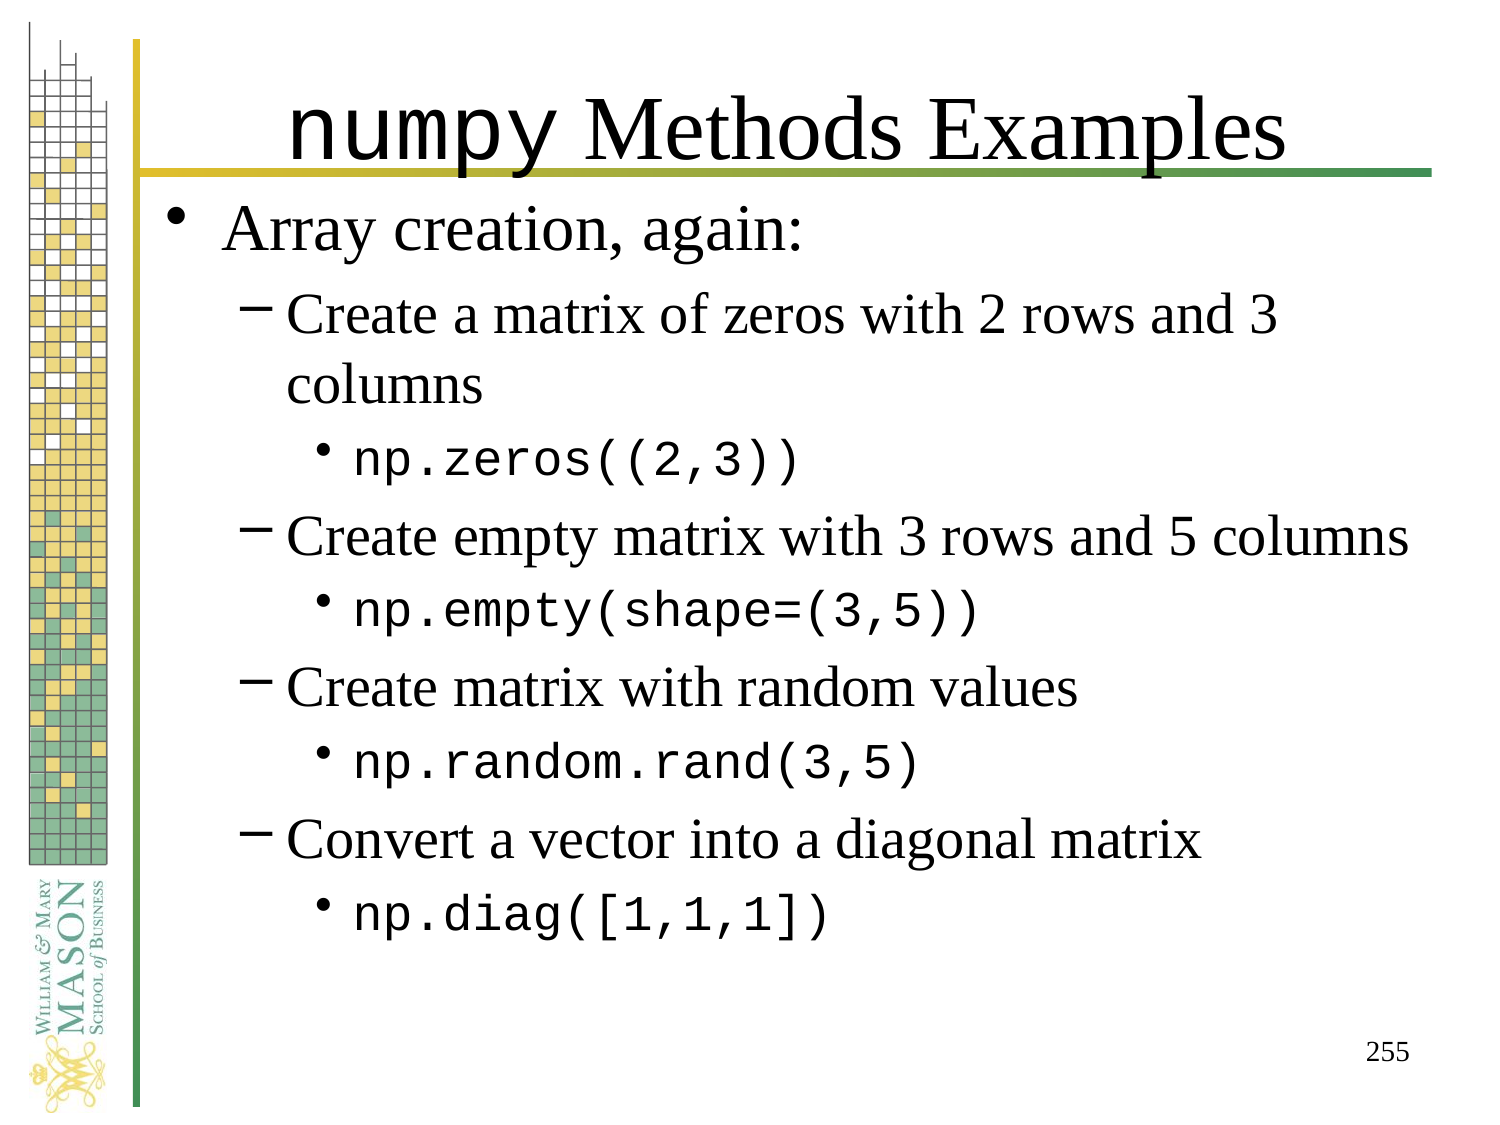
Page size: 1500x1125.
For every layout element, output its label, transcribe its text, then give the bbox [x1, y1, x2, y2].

title numpy Methods Examples [150, 45, 1425, 176]
table_header Description [29, 879, 107, 1113]
list Array creation, again: Create a matrix of zeros with 2 rows and 3 columns np.zeros((2,3)) Create empty matrix with 3 rows and 5 columns np.empty(shape=(3,5)) Create matrix with random values np.random.rand(3,5) Convert a vector into a diagonal matrix np.diag([1,1,1]) [150, 176, 1473, 1005]
slide_number 255 [1048, 1024, 1426, 1103]
